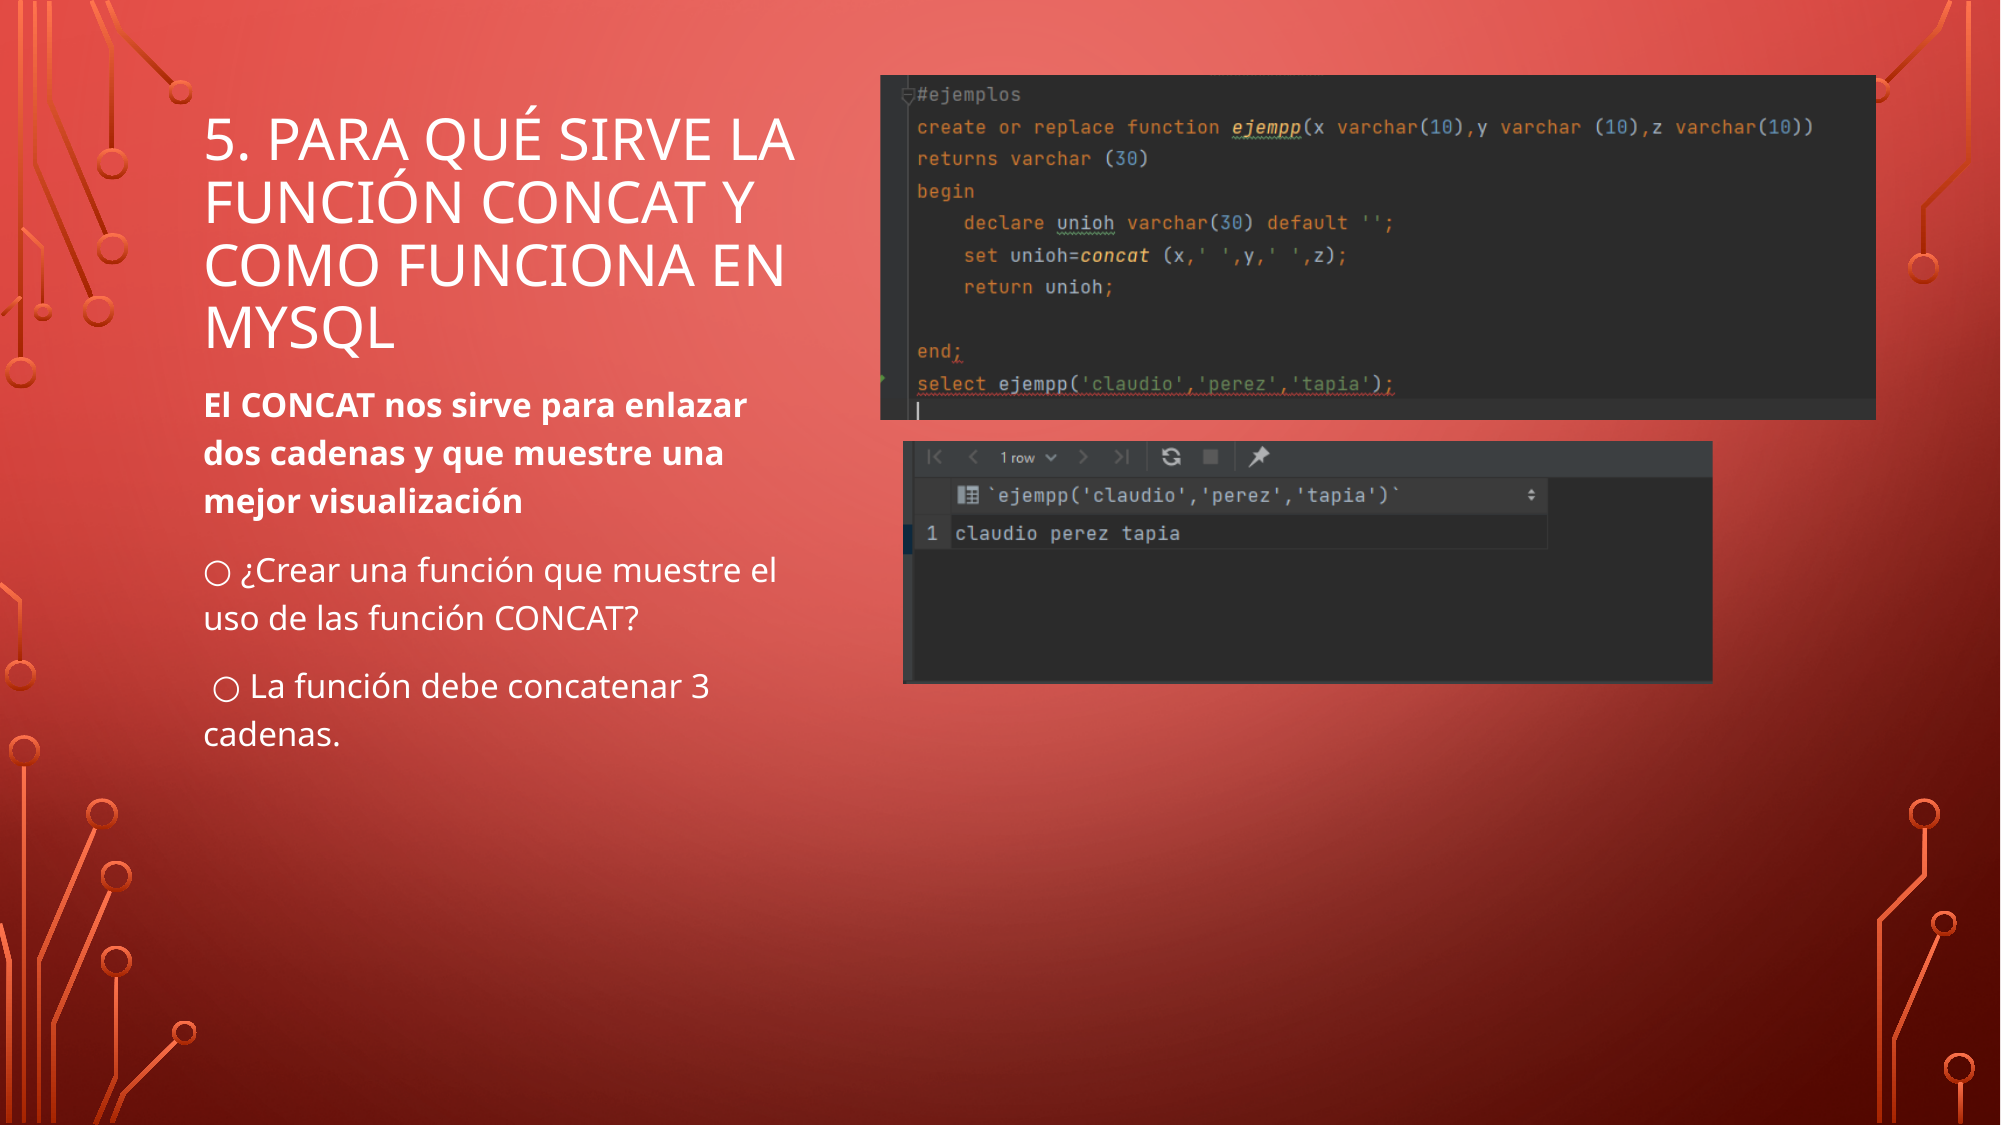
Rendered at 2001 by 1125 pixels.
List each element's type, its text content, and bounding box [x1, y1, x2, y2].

list El CONCAT nos sirve para enlazar dos cadenas y que muestre una mejor visualización ○ ¿Crear una función que muestre el uso de las función CONCAT? ○ La función debe concatenar 3 cadenas. [188, 369, 821, 950]
picture [902, 440, 1713, 685]
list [879, 75, 1876, 420]
title 5. Para qué sirve la función CONCAT y como funciona en MYSQL [188, 99, 821, 369]
